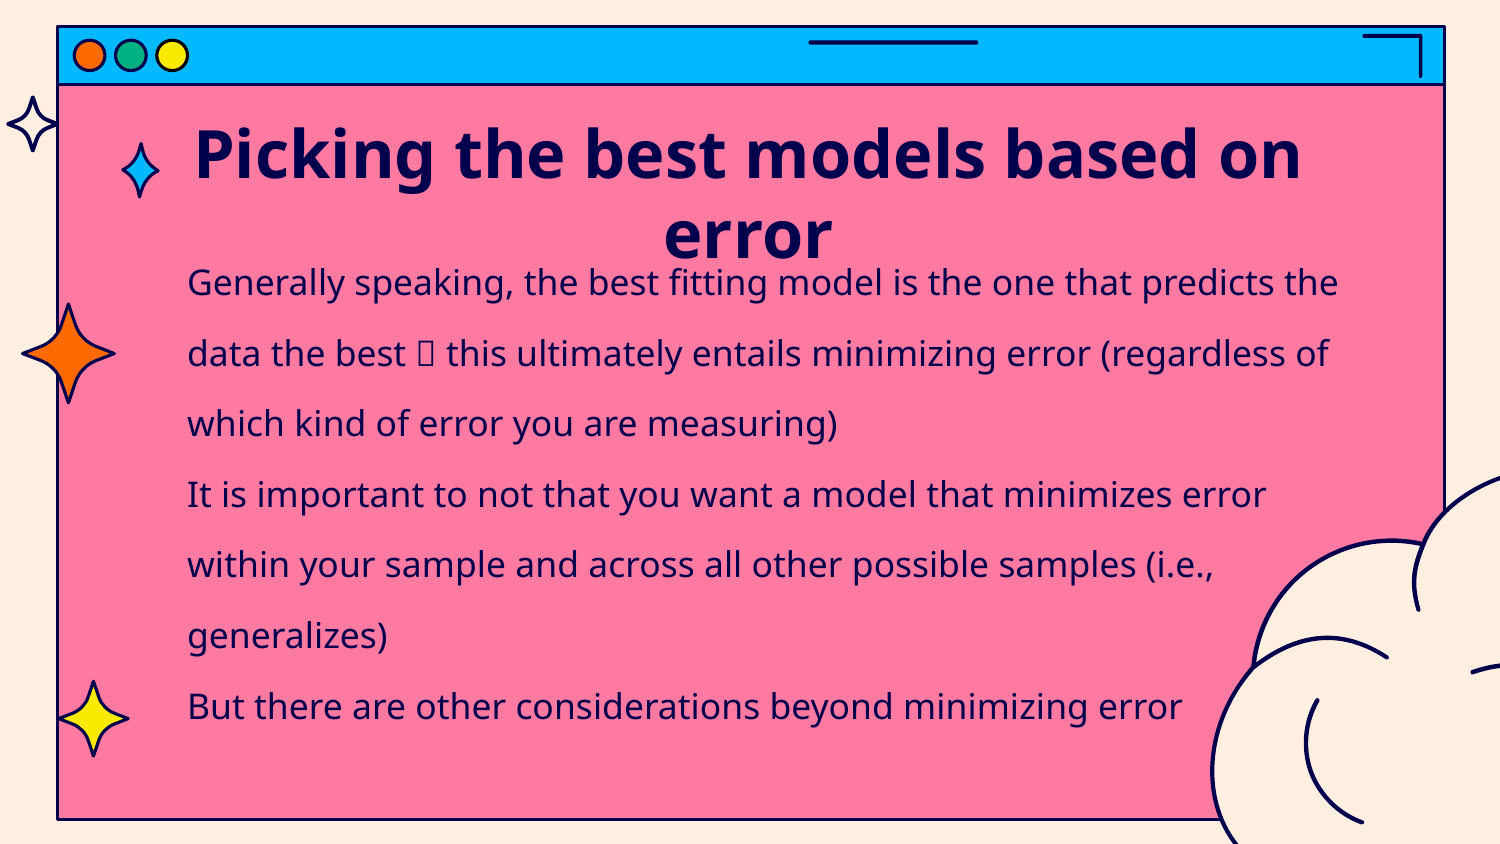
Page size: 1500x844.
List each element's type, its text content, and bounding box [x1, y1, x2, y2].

title Picking the best models based on error [114, 96, 1383, 191]
list Generally speaking, the best fitting model is the one that predicts the data the best  this ultimately entails minimizing error (regardless of which kind of error you are measuring) It is important to not that you want a model that minimizes error within your sample and across all other possible samples (i.e., generalizes) But there are other considerations beyond minimizing error [149, 217, 1364, 483]
